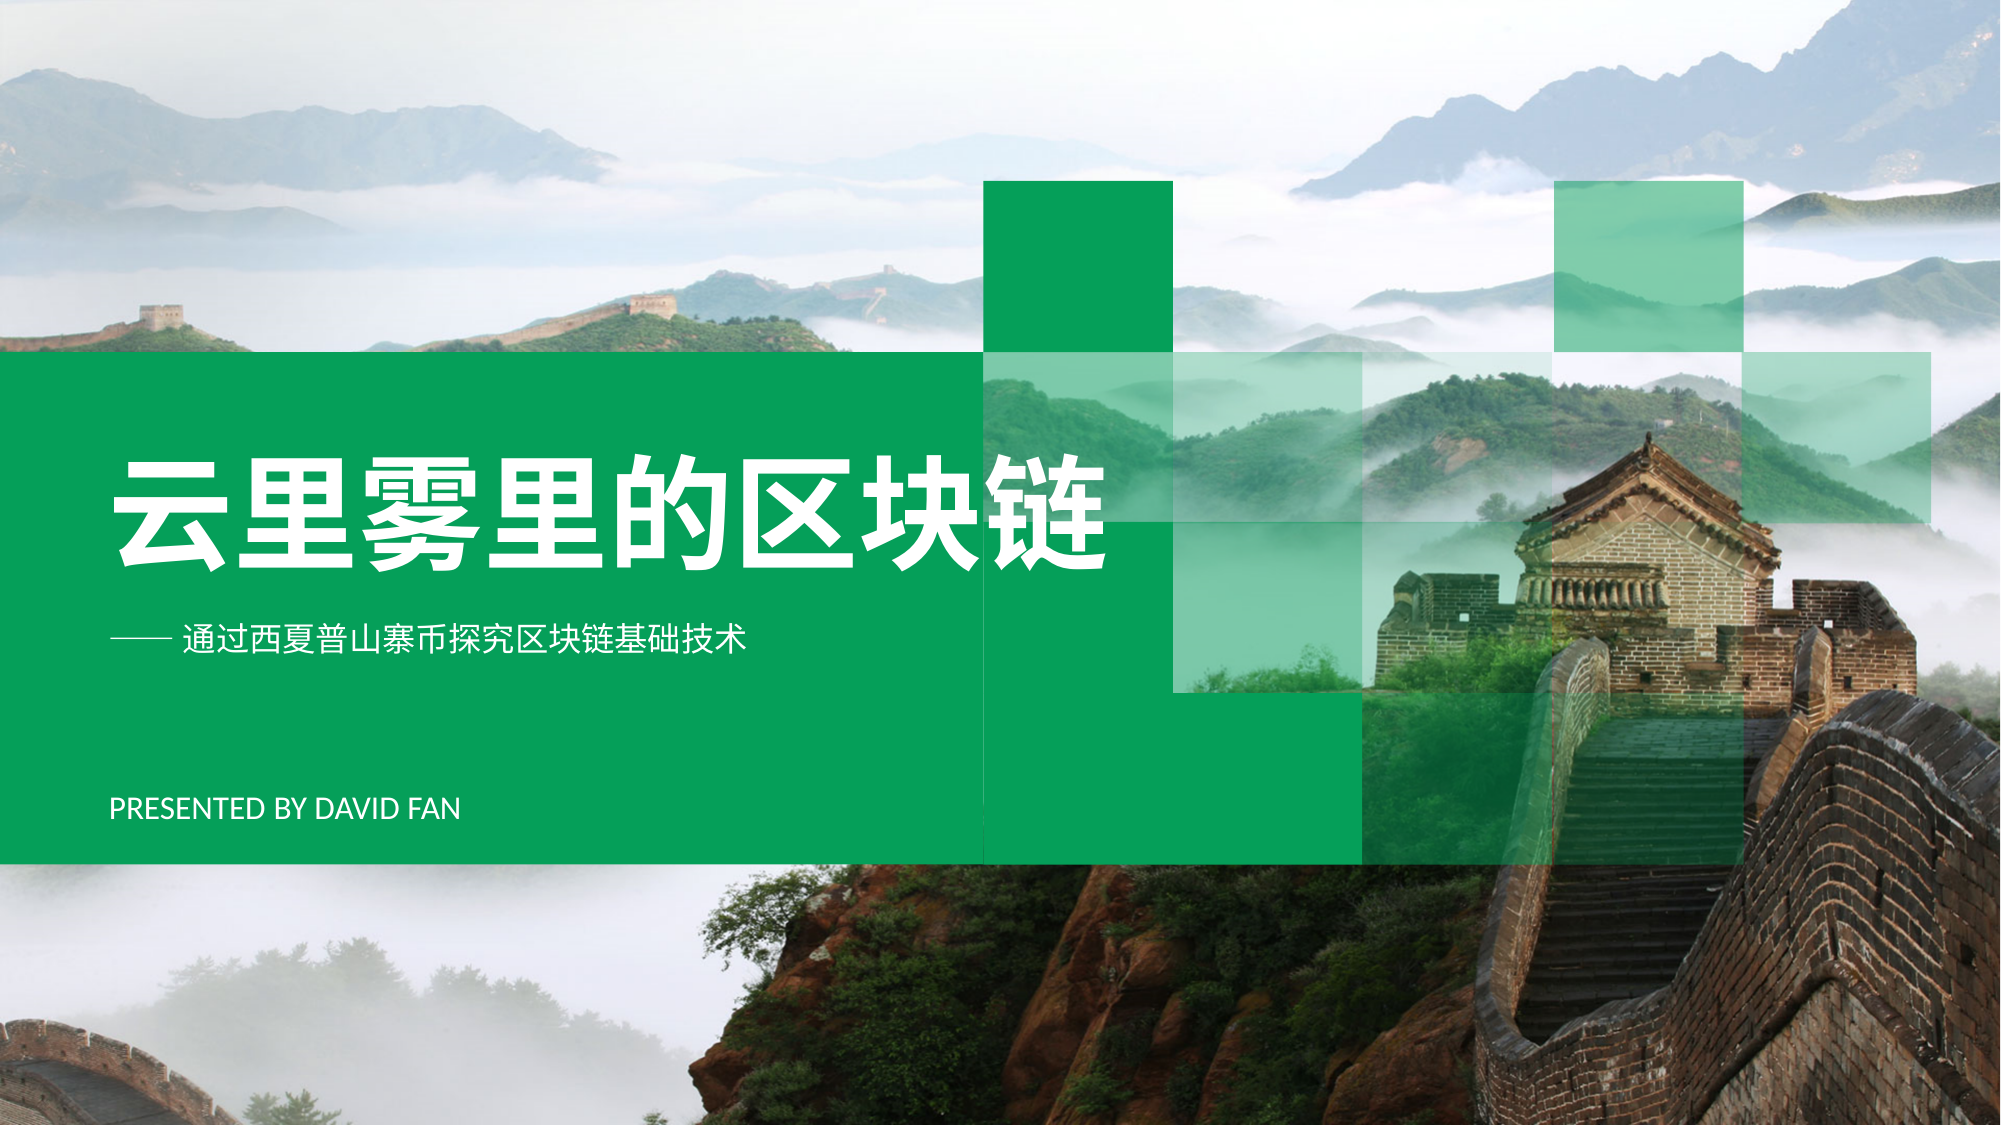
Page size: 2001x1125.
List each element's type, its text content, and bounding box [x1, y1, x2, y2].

list PRESENTED BY DAVID FAN [93, 783, 555, 835]
list 云里雾里的区块链 [93, 428, 1198, 599]
picture [0, 0, 2001, 1125]
list ——通过西夏普山寨币探究区块链基础技术 [93, 598, 917, 667]
